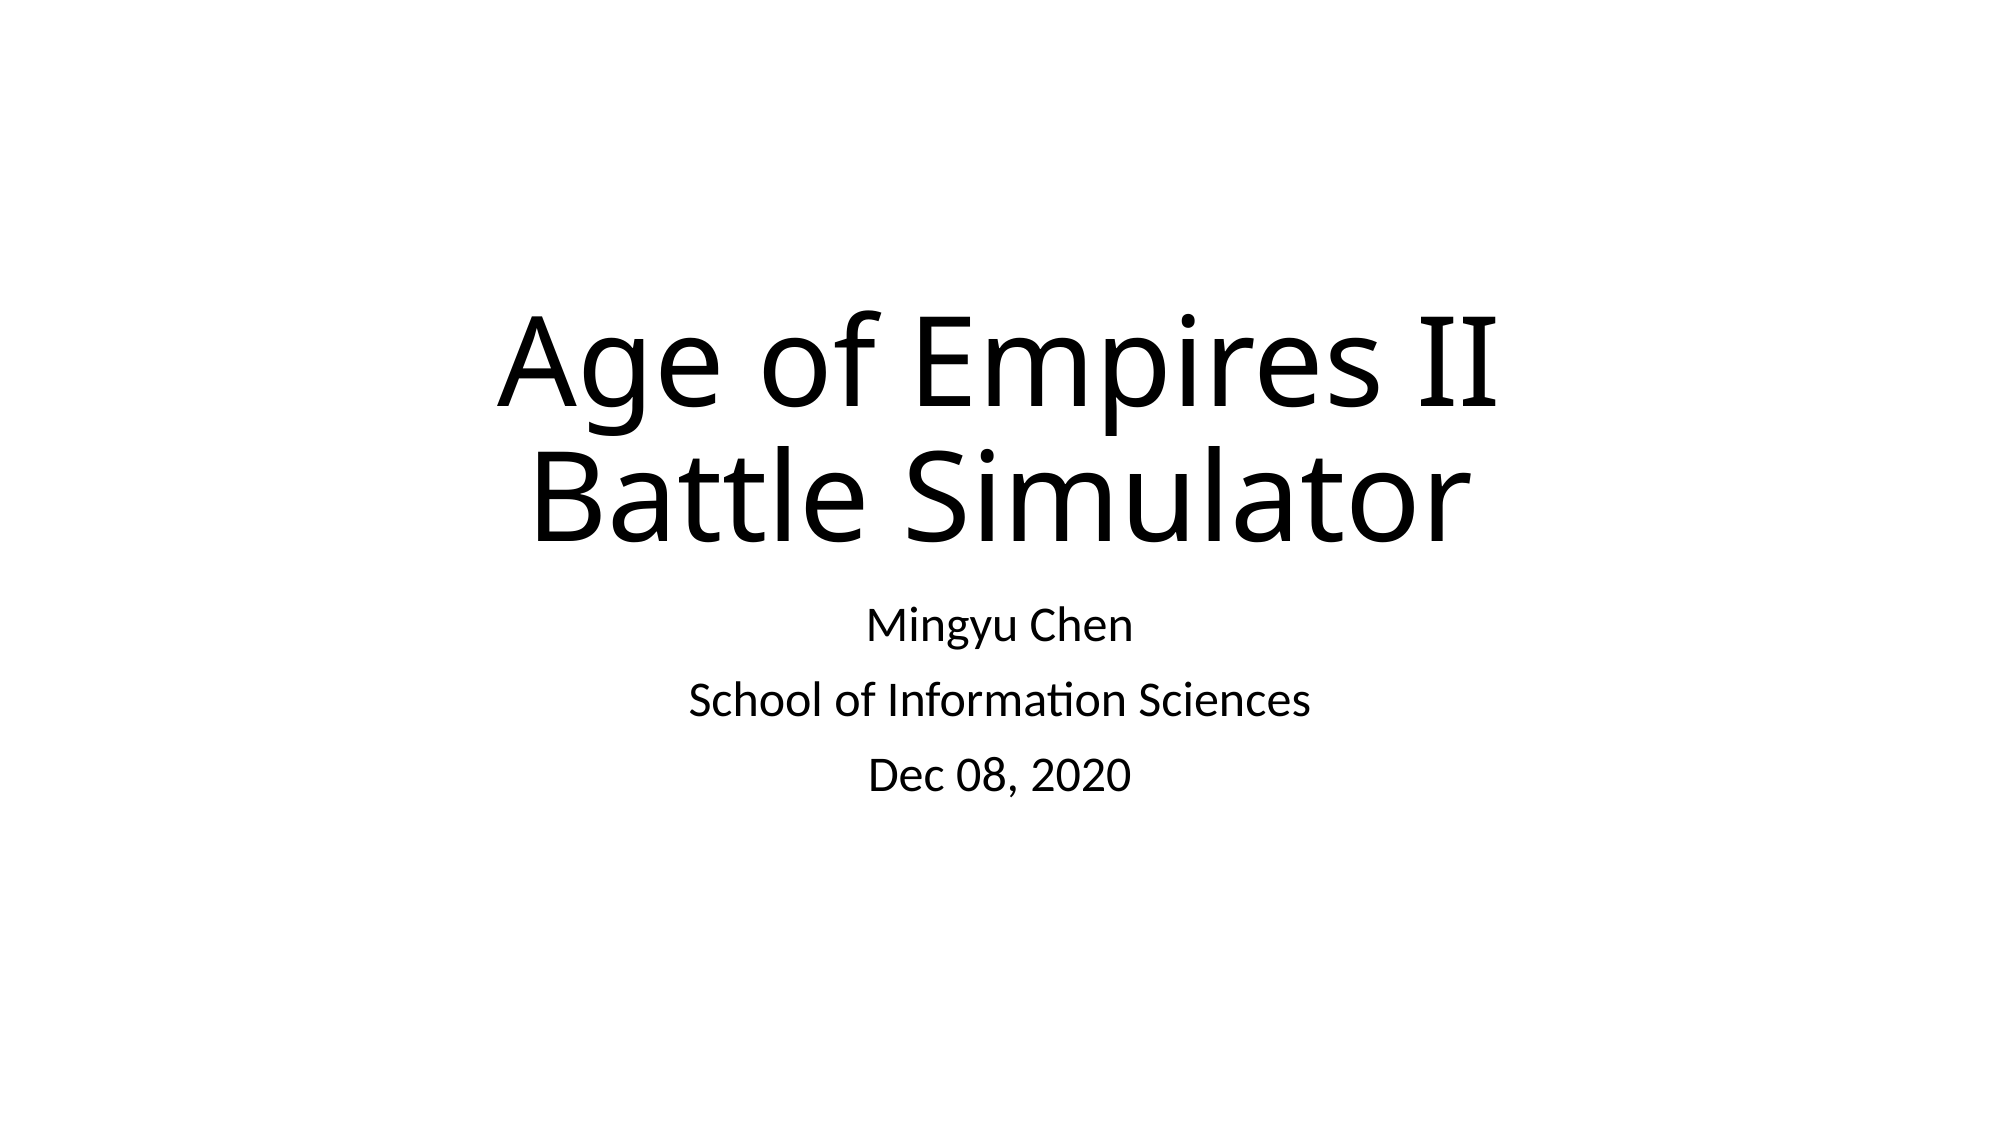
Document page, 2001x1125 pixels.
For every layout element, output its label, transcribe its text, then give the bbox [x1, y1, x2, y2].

subtitle Mingyu Chen School of Information Sciences Dec 08, 2020 [249, 590, 1750, 863]
title Age of Empires II Battle Simulator [249, 184, 1750, 576]
